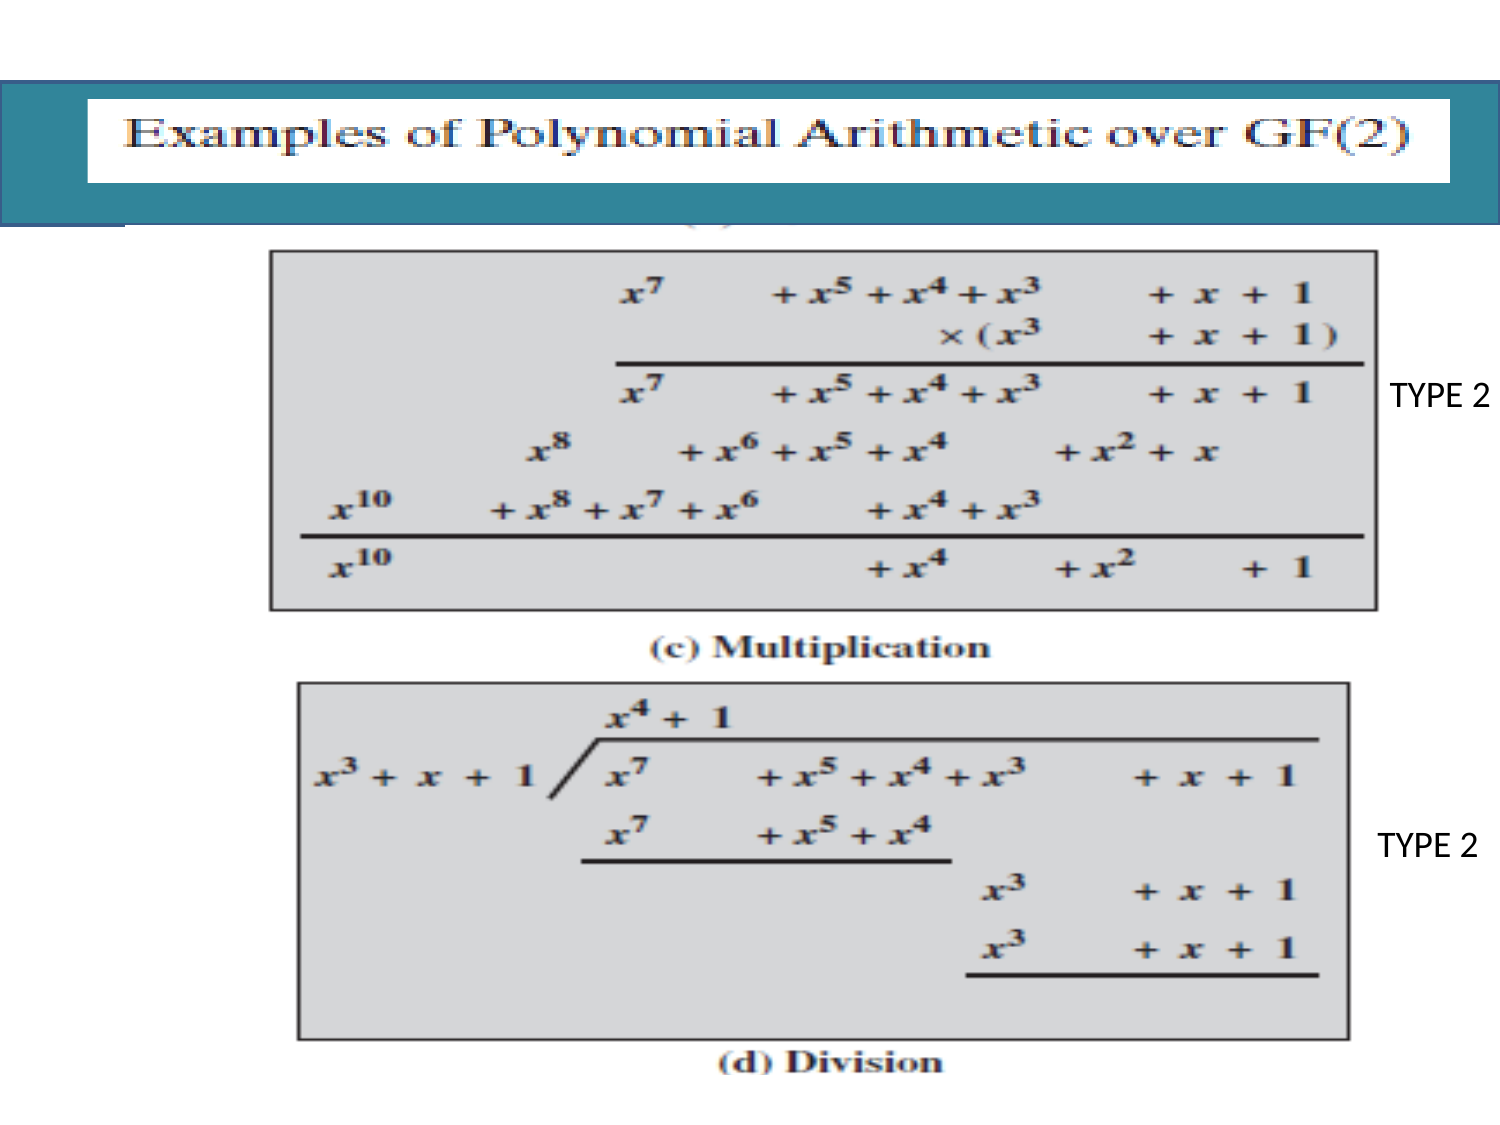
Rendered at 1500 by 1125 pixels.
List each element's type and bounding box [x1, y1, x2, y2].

picture [87, 99, 1451, 183]
picture [124, 224, 1500, 1076]
